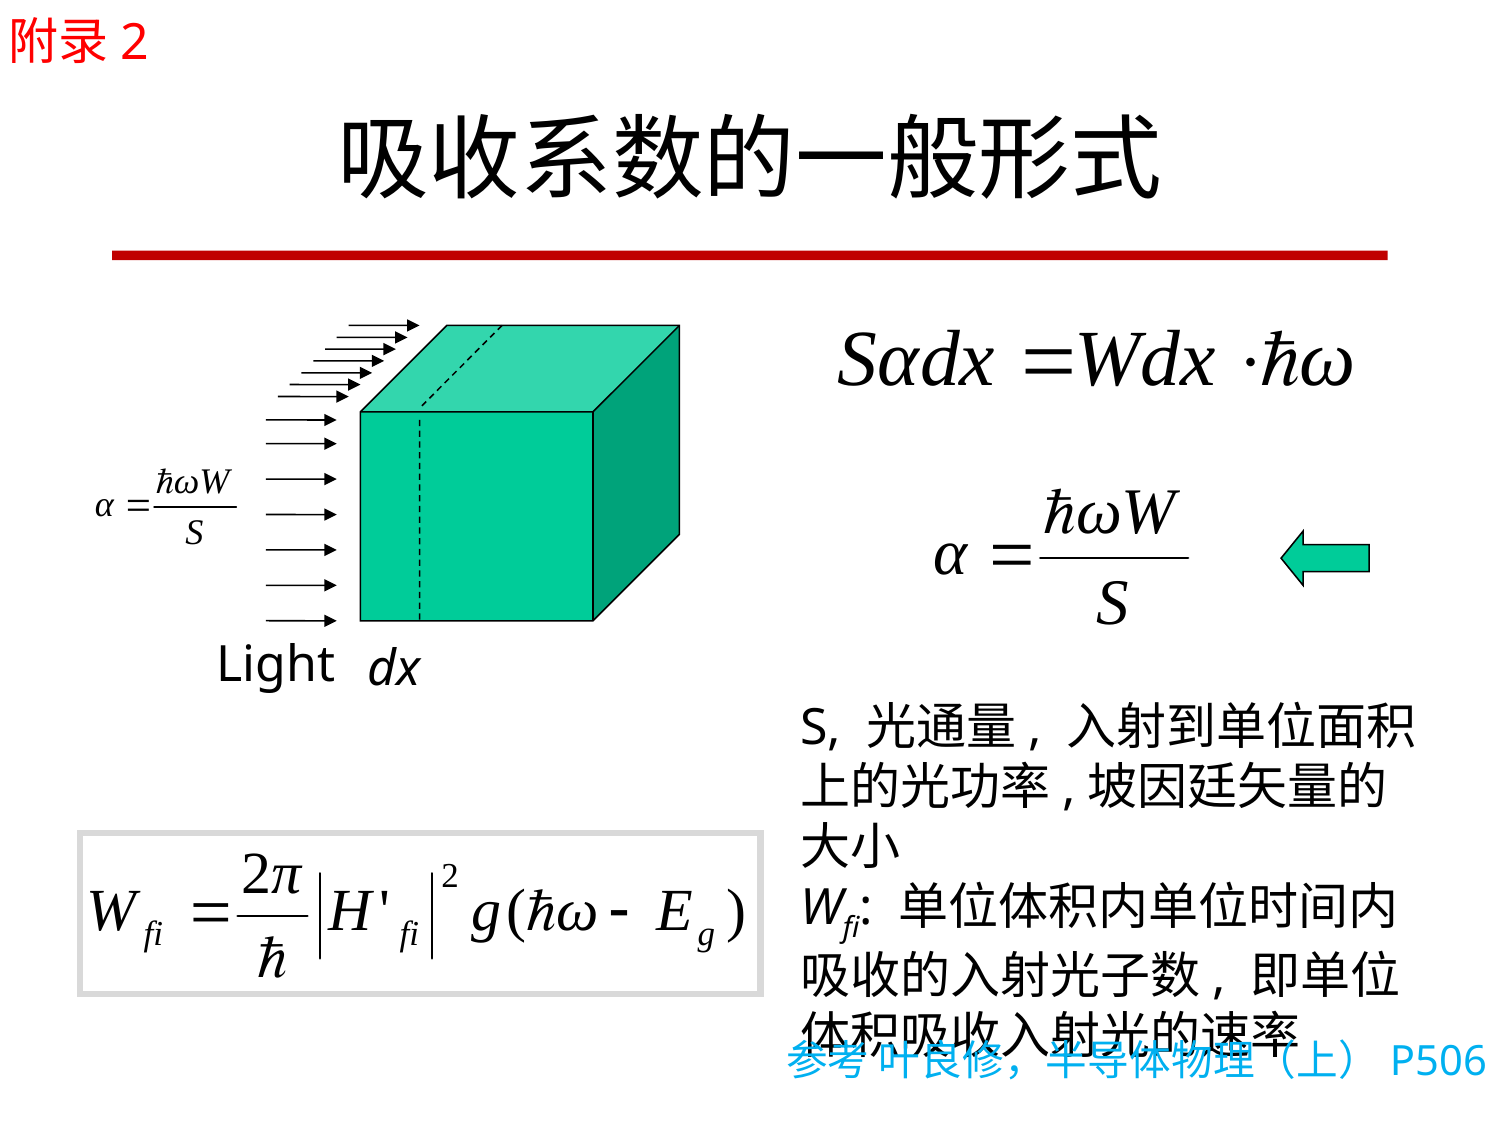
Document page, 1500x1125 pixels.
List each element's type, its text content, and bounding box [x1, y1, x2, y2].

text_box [206, 325, 680, 705]
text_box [924, 470, 1202, 640]
text_box S, 光通量, 入射到单位面积上的光功率,坡因廷矢量的大小 Wfi: 单位体积内单位时间内吸收的入射光子数, 即单位体积吸收入射光的速率 [785, 687, 1447, 1026]
text_box [1281, 531, 1370, 586]
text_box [82, 835, 758, 991]
title 吸收系数的一般形式 [0, 77, 1500, 232]
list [824, 312, 1370, 406]
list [89, 458, 201, 553]
text_box 附录2 [0, 2, 164, 77]
text_box 参考 叶良修，半导体物理（上）P506 [771, 1026, 1500, 1091]
